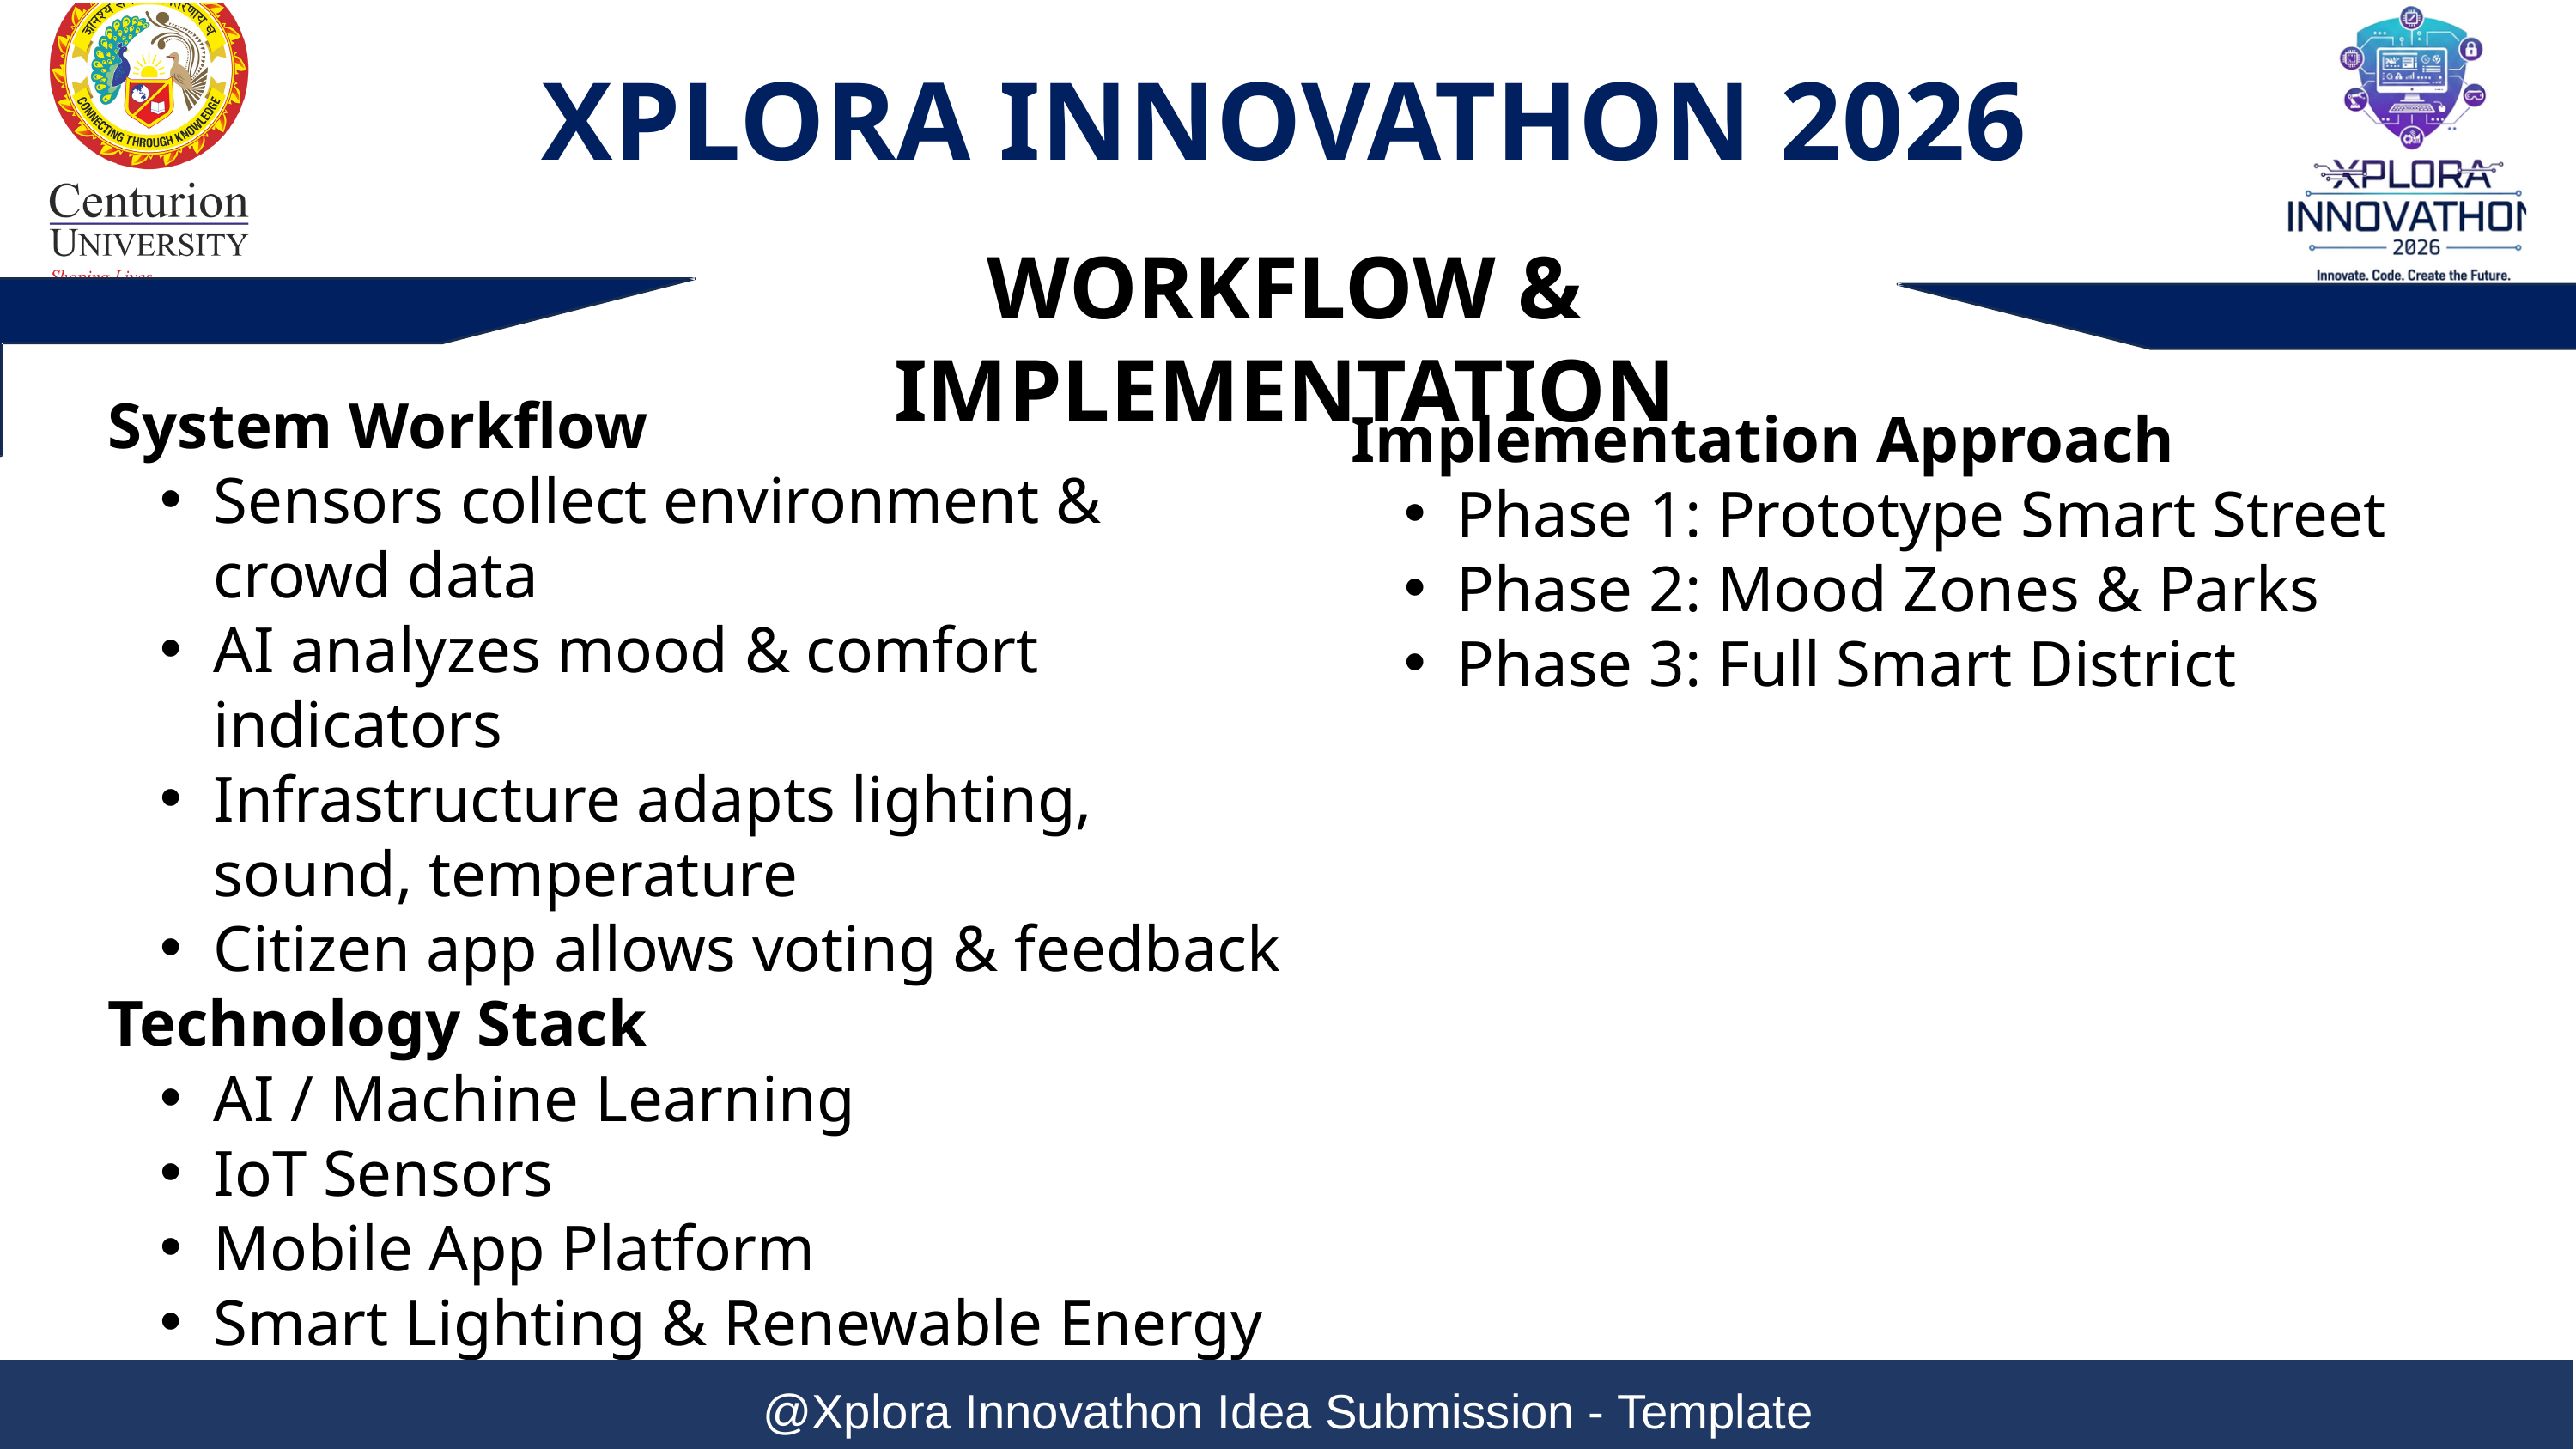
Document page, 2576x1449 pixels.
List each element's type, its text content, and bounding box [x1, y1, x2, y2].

text_box XPLORA INNOVATHON 2026 [392, 52, 2178, 182]
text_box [43, 3, 264, 276]
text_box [0, 276, 696, 474]
text_box System Workflow Sensors collect environment & crowd data AI analyzes mood & comfort indicators Infrastructure adapts lighting, sound, temperature Citizen app allows voting & feedback Technology Stack AI / Machine Learning IoT Sensors Mobile App Platform Smart Lighting & Renewable Energy Systems [107, 440, 1285, 1356]
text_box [2283, 3, 2527, 281]
text_box Implementation Approach Phase 1: Prototype Smart Street Phase 2: Mood Zones & Parks Phase 3: Full Smart District [1351, 399, 2529, 774]
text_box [1896, 282, 2576, 479]
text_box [0, 1359, 2573, 1449]
text_box WORKFLOW & IMPLEMENTATION [673, 233, 1897, 440]
